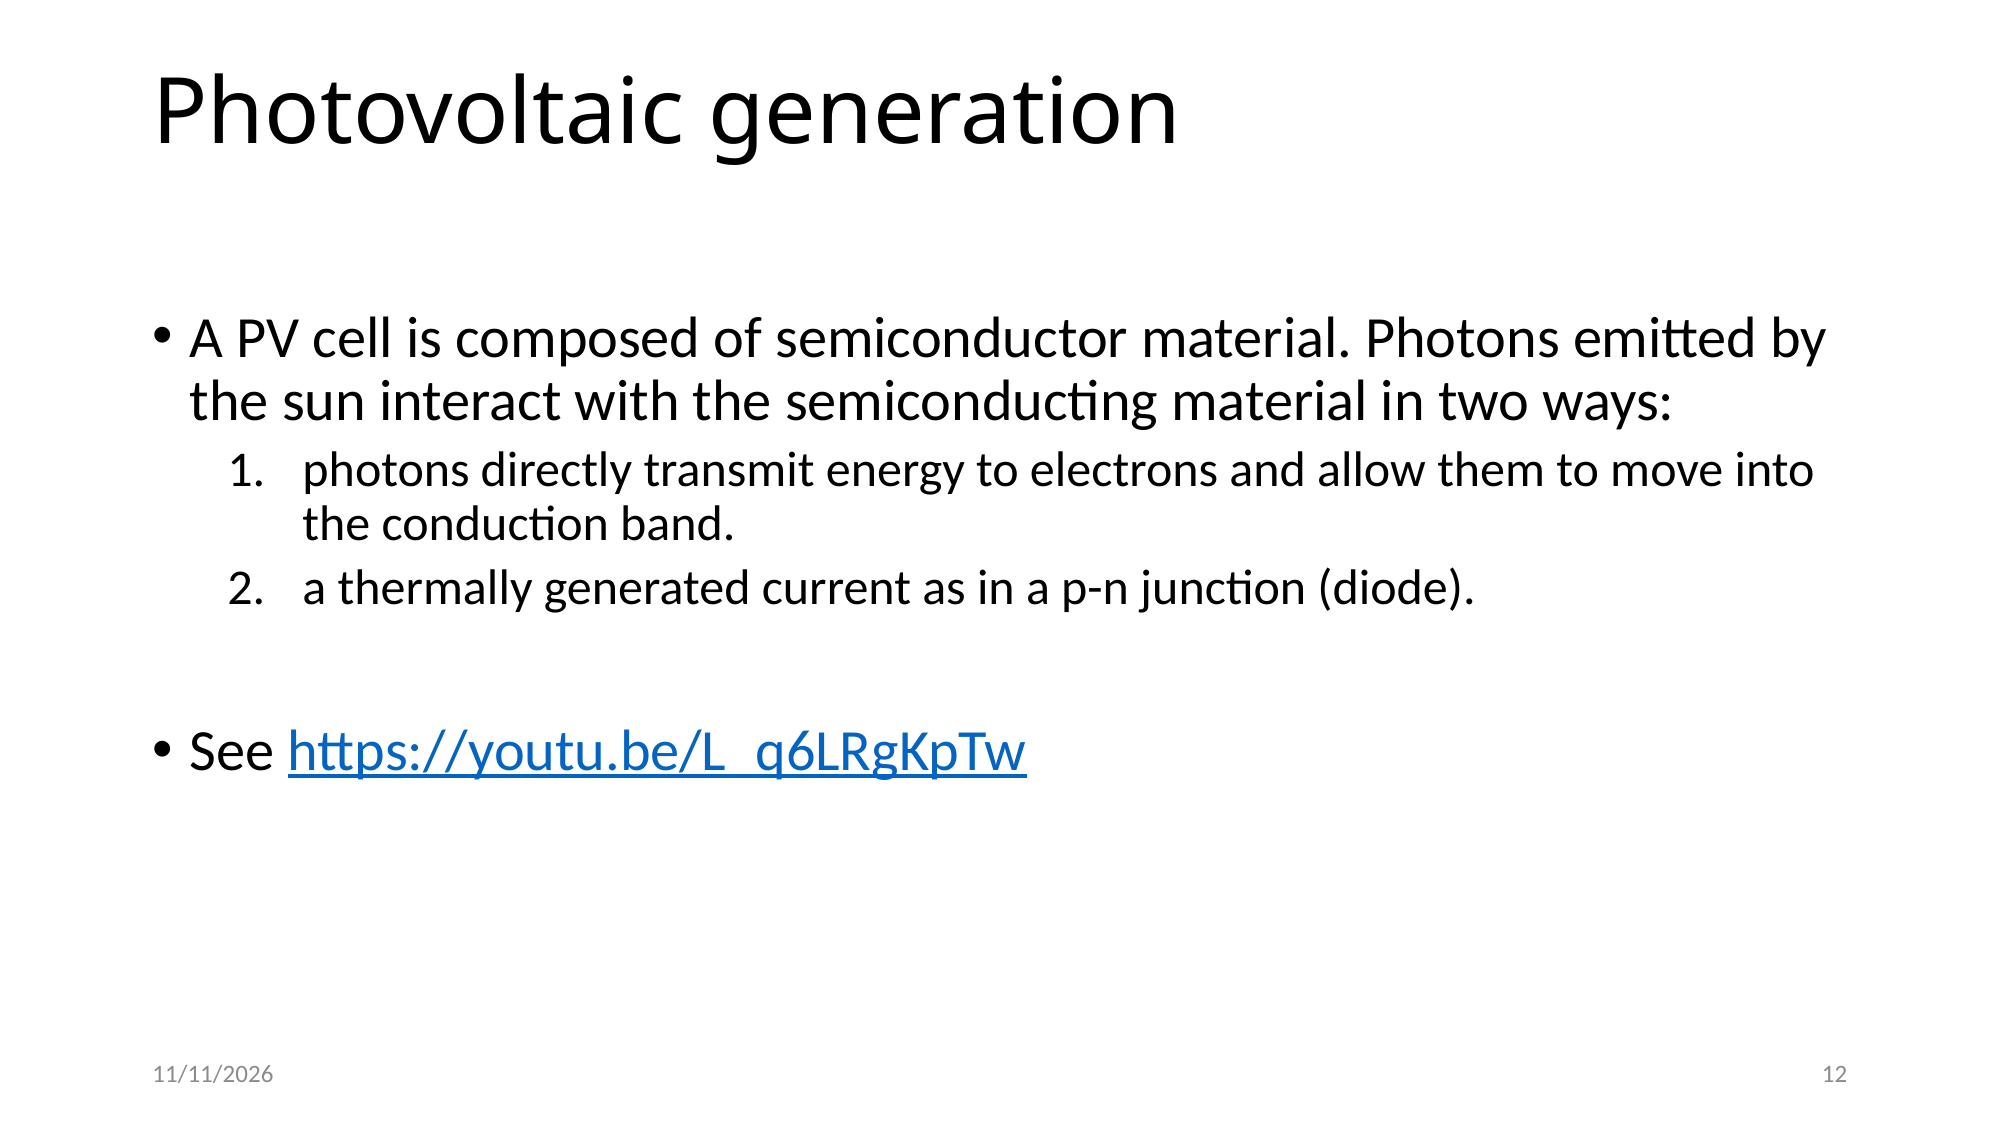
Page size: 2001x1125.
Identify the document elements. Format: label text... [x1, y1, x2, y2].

title Photovoltaic generation [137, 59, 1863, 278]
slide_number 12 [1412, 1042, 1863, 1103]
list A PV cell is composed of semiconductor material. Photons emitted by the sun interact with the semiconducting material in two ways: photons directly transmit energy to electrons and allow them to move into the conduction band. a thermally generated current as in a p-n junction (diode). See https://youtu.be/L_q6LRgKpTw [137, 299, 1863, 1014]
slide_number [137, 1042, 588, 1103]
